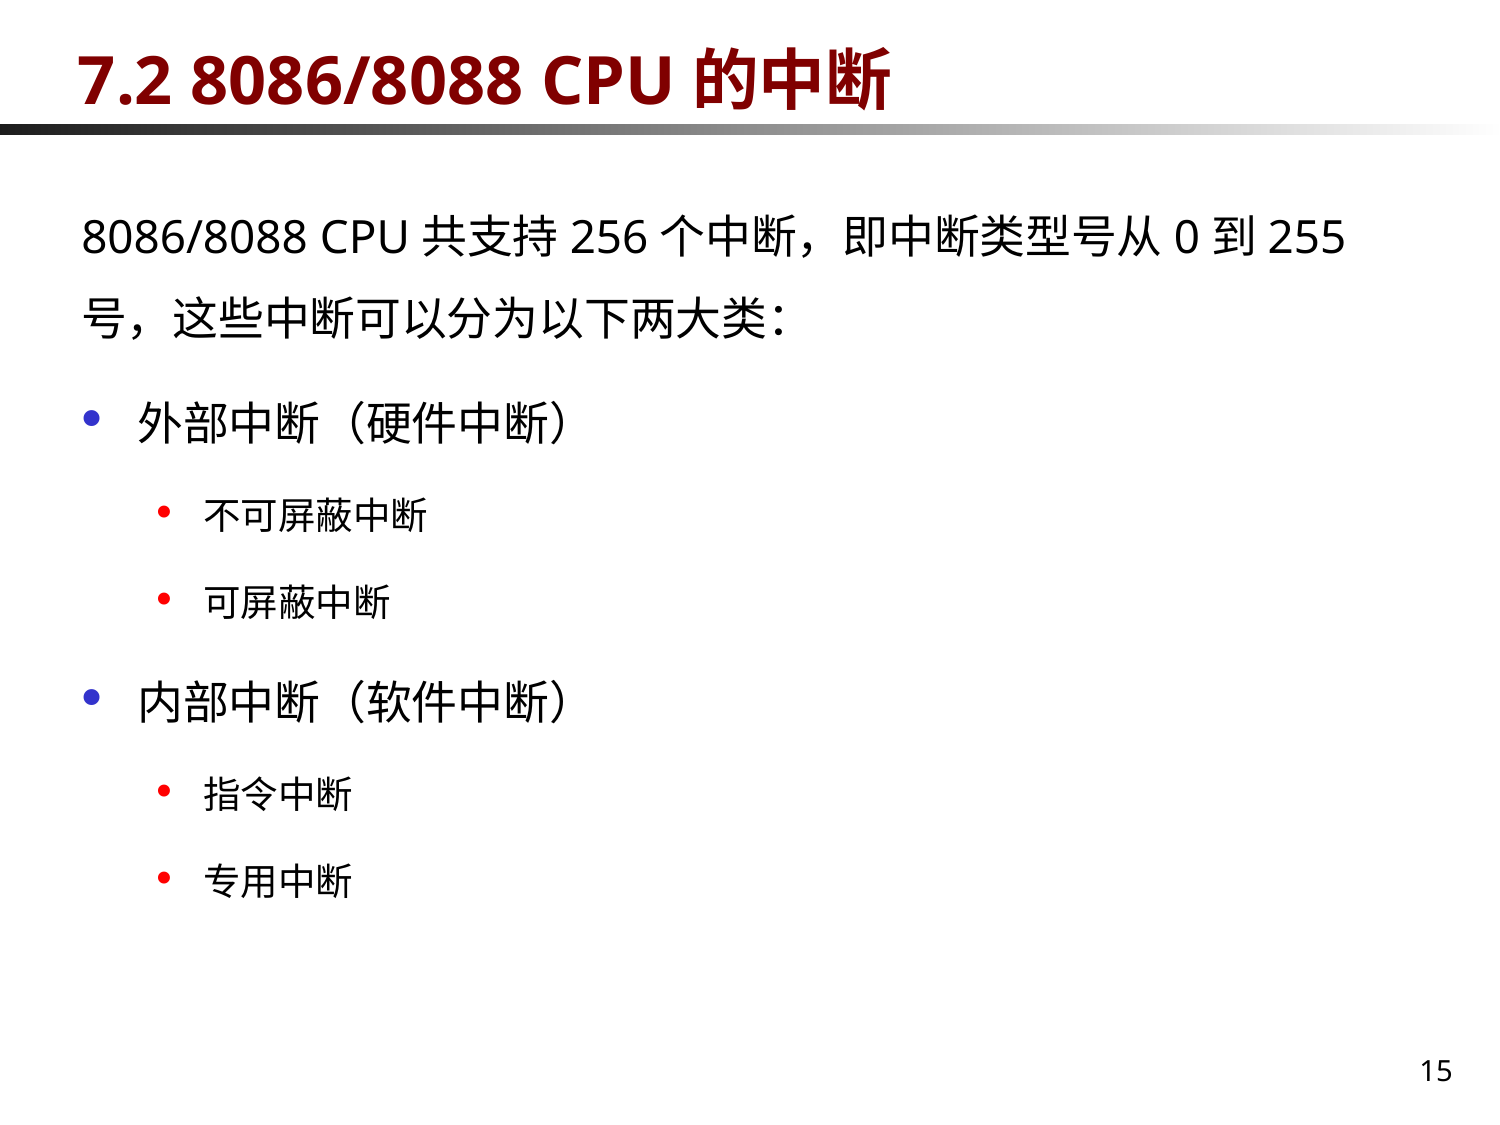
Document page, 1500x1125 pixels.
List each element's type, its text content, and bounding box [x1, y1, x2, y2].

title 7.2 8086/8088 CPU的中断 [62, 23, 1342, 126]
slide_number 15 [1154, 1023, 1468, 1100]
list 8086/8088 CPU共支持256个中断，即中断类型号从0到255号，这些中断可以分为以下两大类： 外部中断（硬件中断） 不可屏蔽中断 可屏蔽中断 内部中断（软件中断） 指令中断 专用中断 [66, 172, 1394, 976]
